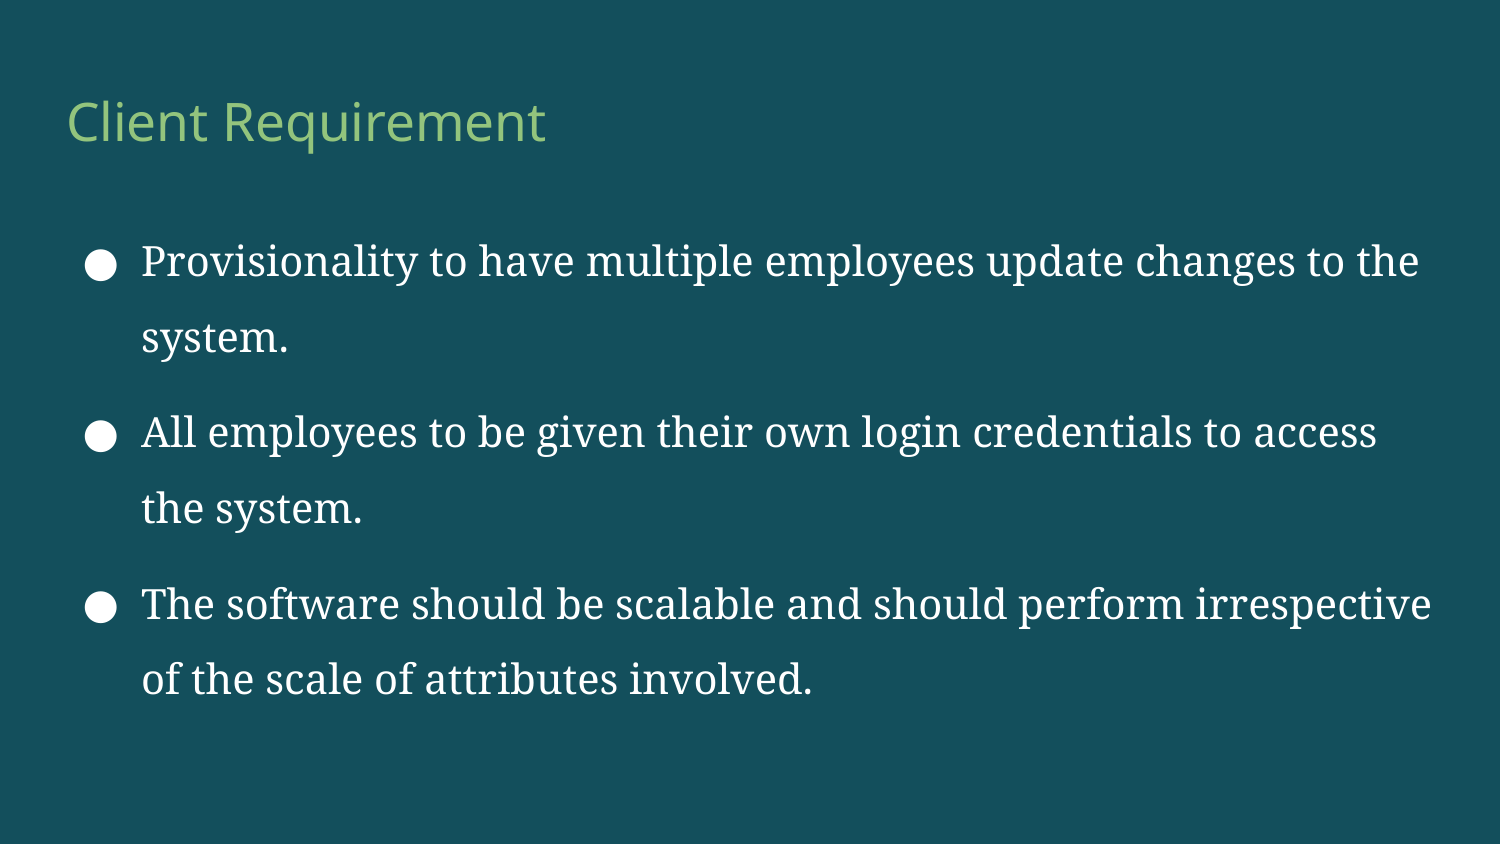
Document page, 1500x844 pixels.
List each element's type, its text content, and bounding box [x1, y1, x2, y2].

title Client Requirement [51, 72, 1449, 167]
list Provisionality to have multiple employees update changes to the system. All employees to be given their own login credentials to access the system. The software should be scalable and should perform irrespective of the scale of attributes involved. [51, 195, 1449, 756]
